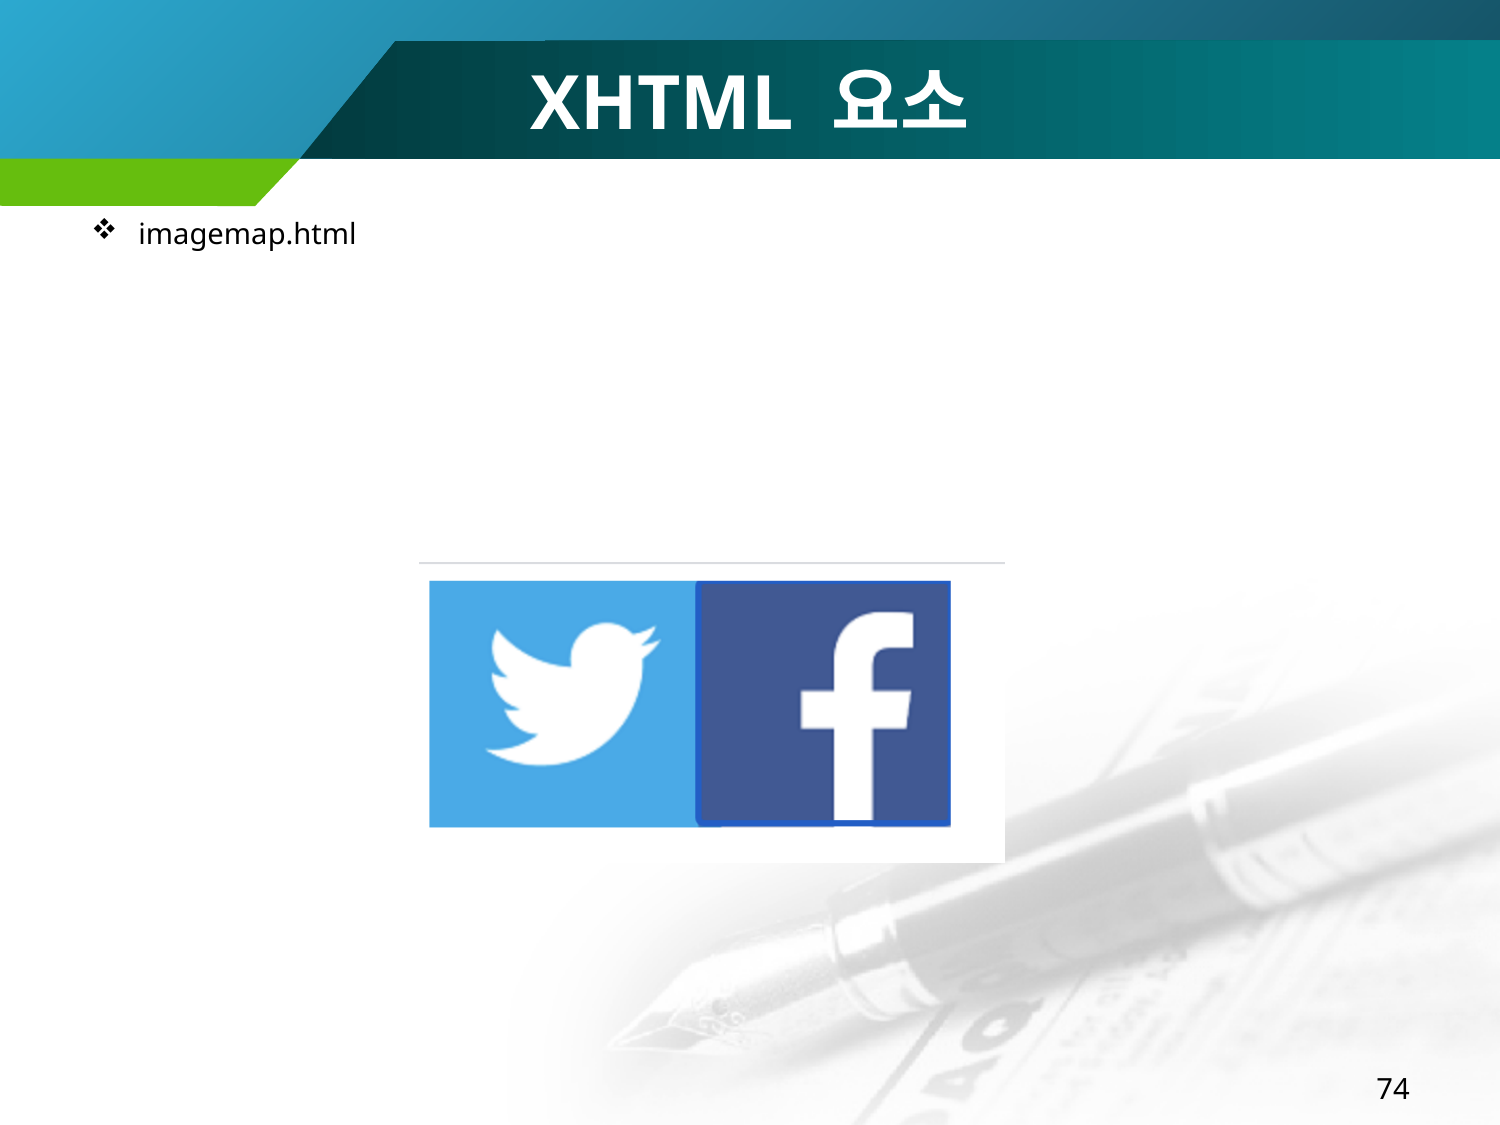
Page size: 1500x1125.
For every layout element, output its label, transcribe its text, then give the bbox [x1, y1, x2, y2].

picture [418, 448, 1500, 1125]
text_box imagemap.html [76, 208, 1427, 303]
slide_number 74 [1074, 1062, 1426, 1103]
text_box XHTML 요소 [0, 37, 1500, 163]
